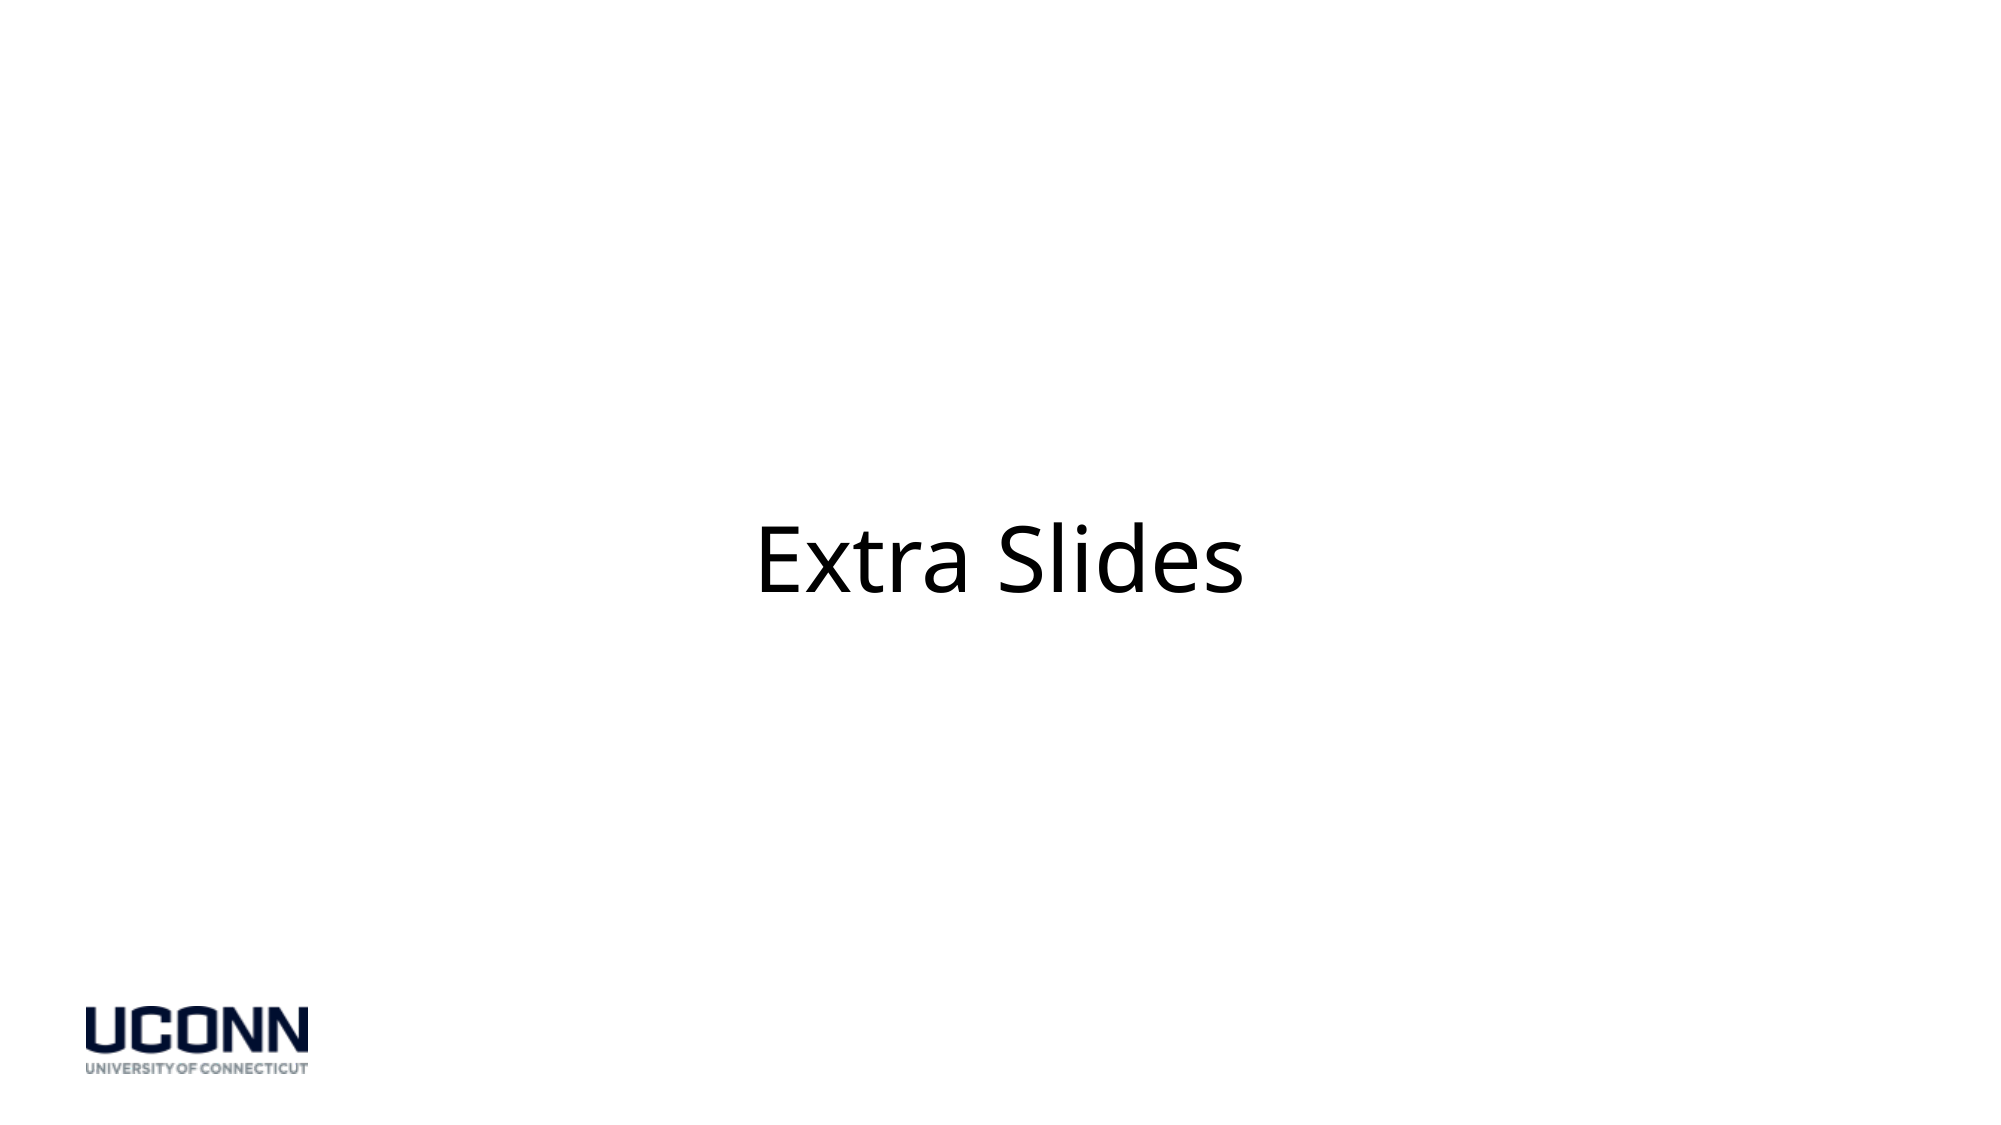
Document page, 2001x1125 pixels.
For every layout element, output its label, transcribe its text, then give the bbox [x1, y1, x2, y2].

picture [86, 1006, 308, 1074]
title Extra Slides [137, 454, 1863, 672]
